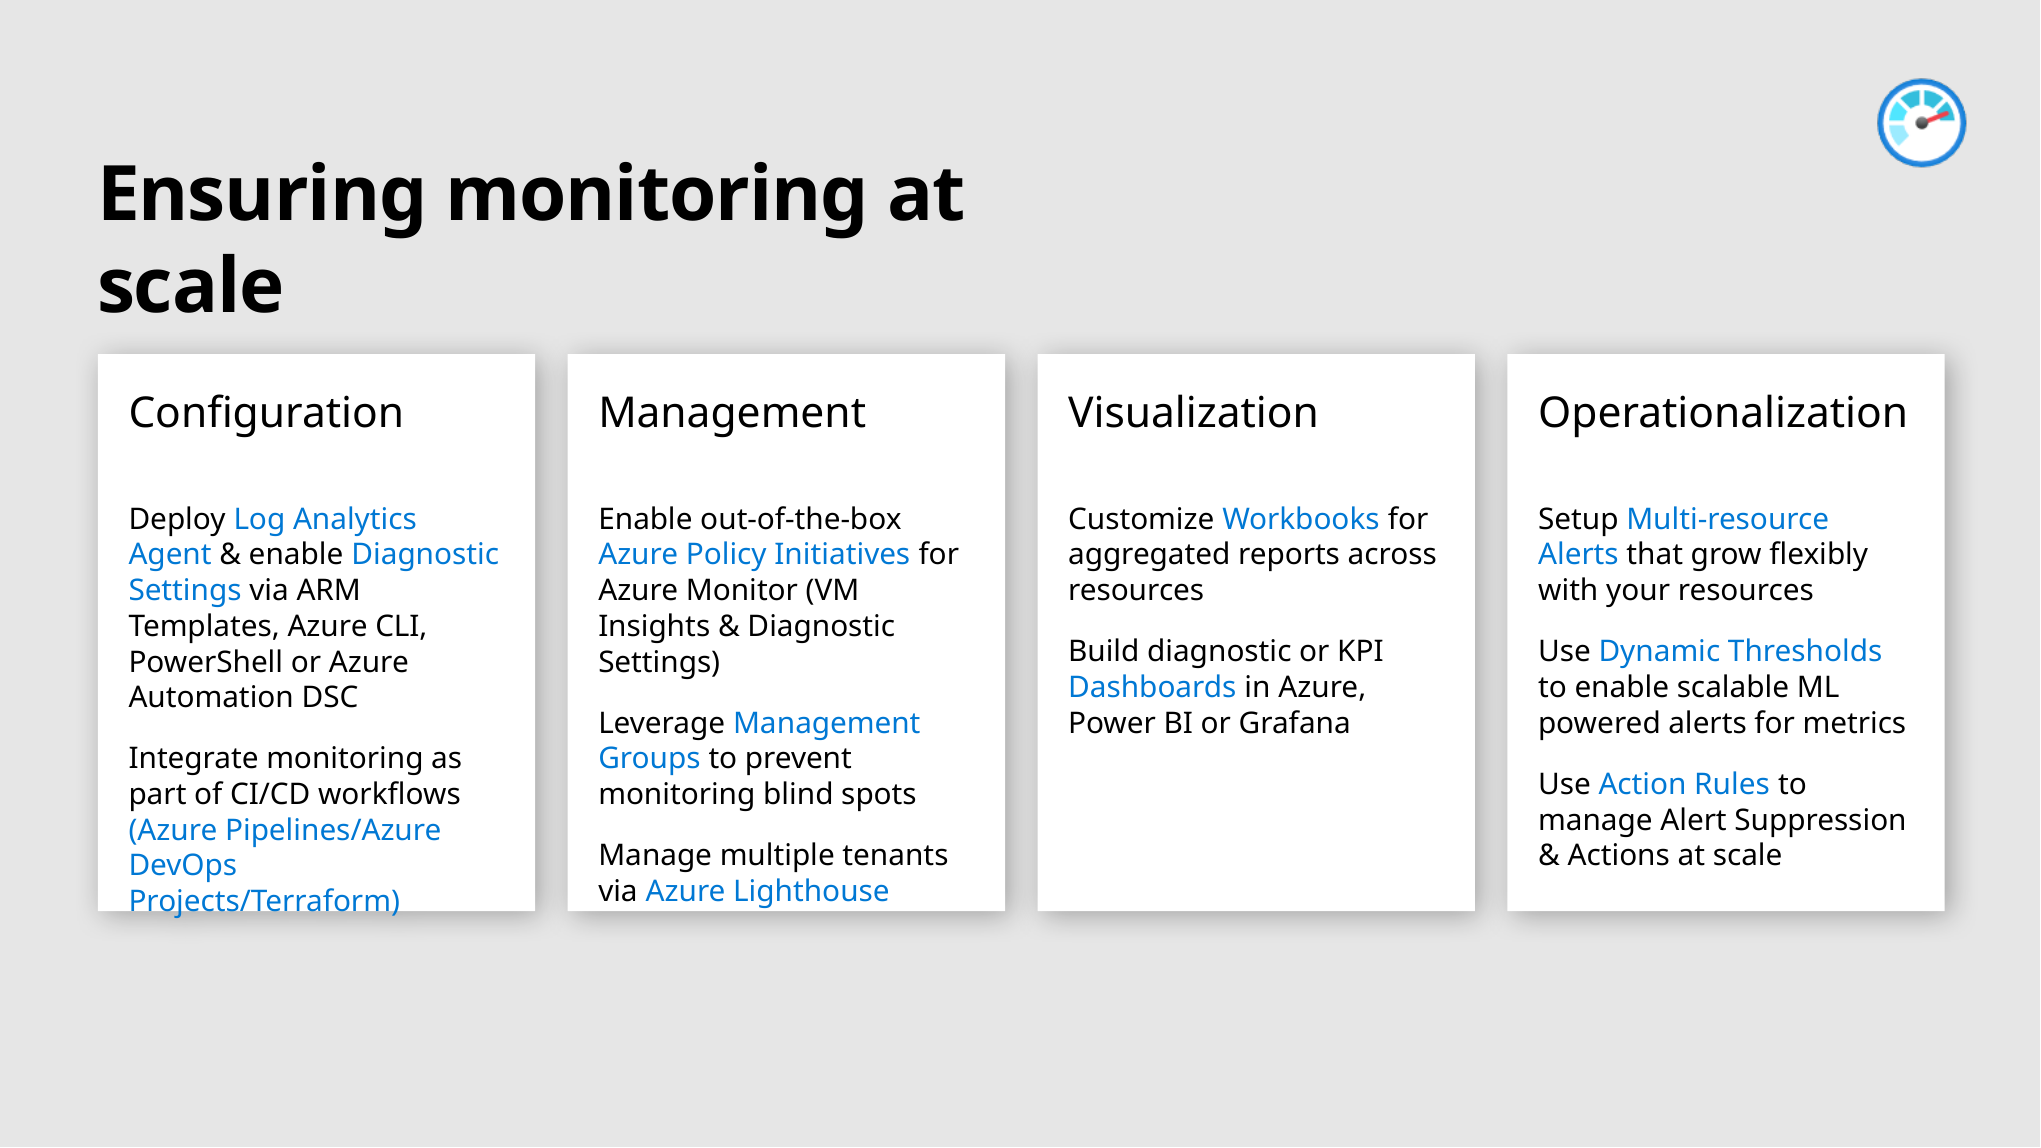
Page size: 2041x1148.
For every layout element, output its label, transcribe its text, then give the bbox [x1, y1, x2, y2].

text_box Configuration Deploy Log Analytics Agent & enable Diagnostic Settings via ARM Templates, Azure CLI, PowerShell or Azure Automation DSC Integrate monitoring as part of CI/CD workflows (Azure Pipelines/Azure DevOps Projects/Terraform) [97, 353, 536, 912]
text_box Visualization Customize Workbooks for aggregated reports across resources Build diagnostic or KPI Dashboards in Azure, Power BI or Grafana [1037, 353, 1476, 912]
text_box Management Enable out-of-the-box Azure Policy Initiatives for Azure Monitor (VM Insights & Diagnostic Settings) Leverage Management Groups to prevent monitoring blind spots Manage multiple tenants via Azure Lighthouse [567, 353, 1006, 912]
title Ensuring monitoring at scale [81, 136, 1083, 344]
picture [1875, 76, 1969, 170]
text_box Operationalization Setup Multi-resource Alerts that grow flexibly with your resources Use Dynamic Thresholds to enable scalable ML powered alerts for metrics Use Action Rules to manage Alert Suppression & Actions at scale [1507, 353, 1946, 912]
